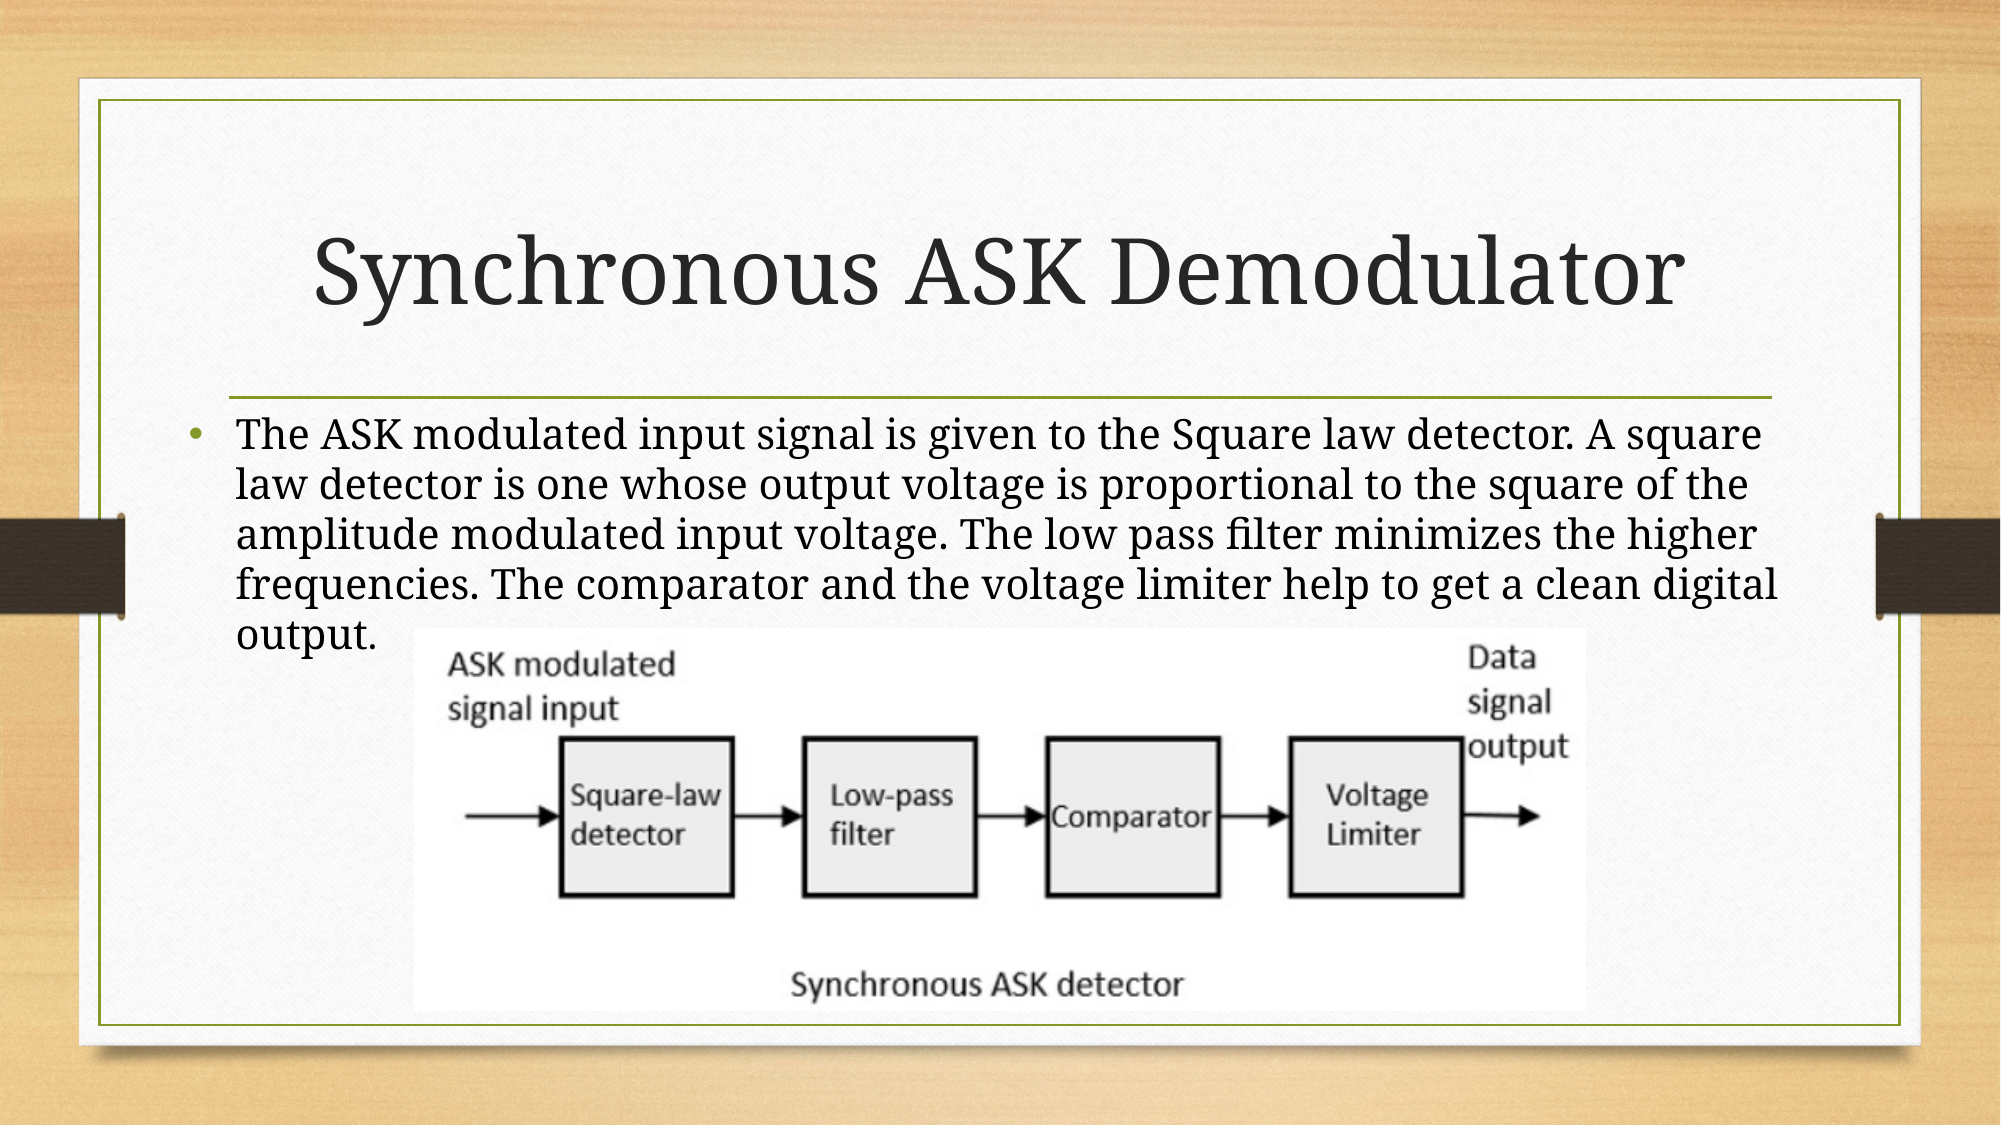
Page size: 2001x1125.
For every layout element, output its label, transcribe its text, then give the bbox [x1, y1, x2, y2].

text_box The ASK modulated input signal is given to the Square law detector. A square law detector is one whose output voltage is proportional to the square of the amplitude modulated input voltage. The low pass filter minimizes the higher frequencies. The comparator and the voltage limiter help to get a clean digital output. [173, 400, 1812, 666]
title Synchronous ASK Demodulator [212, 161, 1788, 375]
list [414, 628, 1586, 1011]
picture [0, 0, 2001, 1125]
